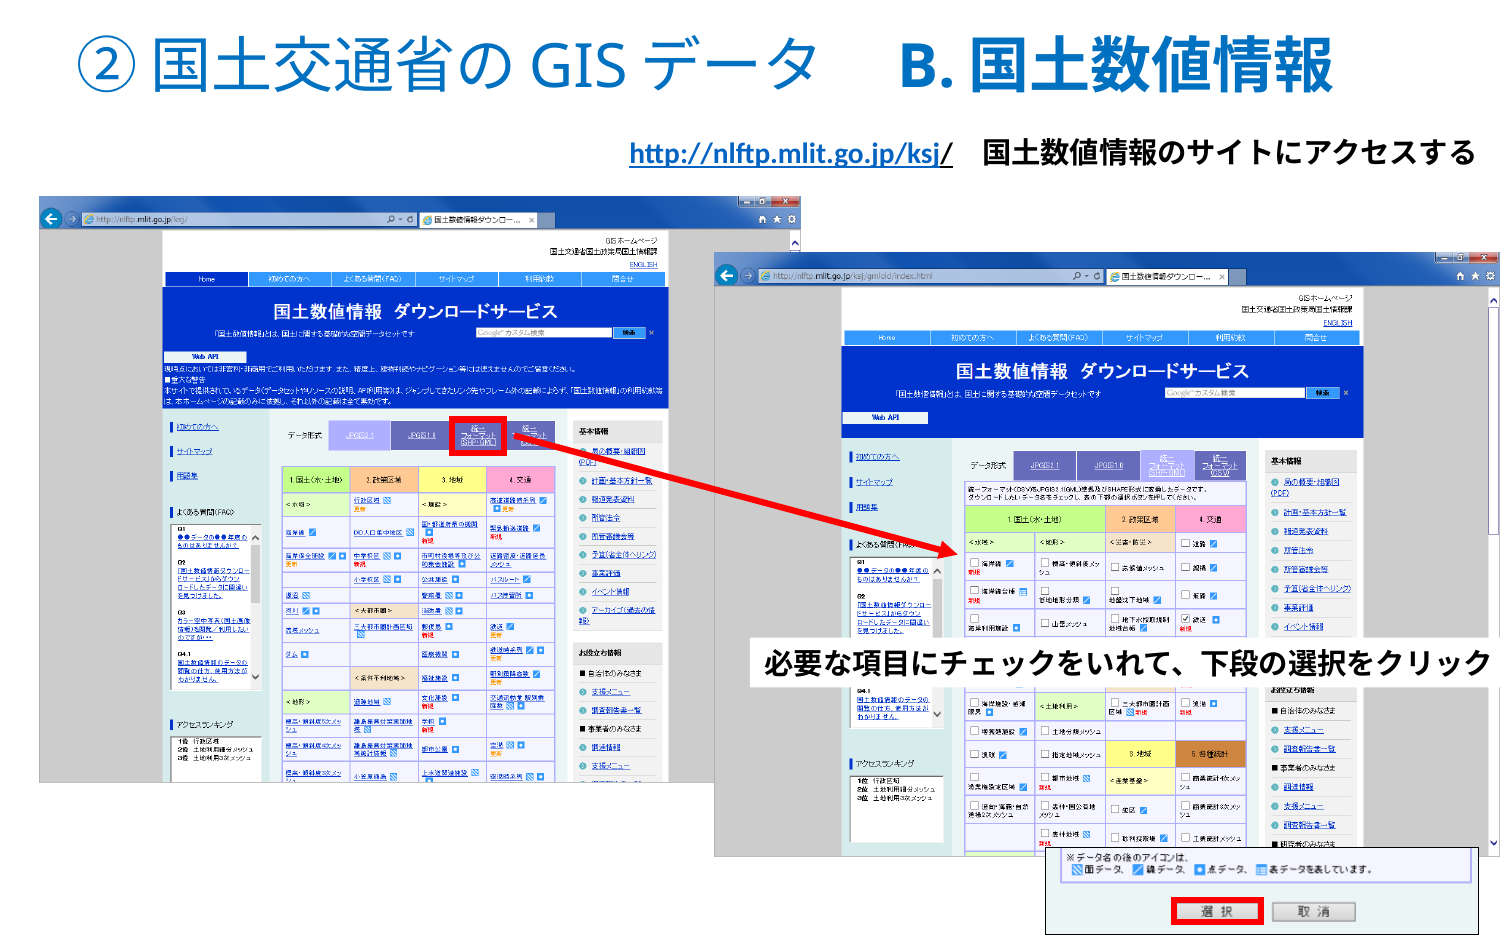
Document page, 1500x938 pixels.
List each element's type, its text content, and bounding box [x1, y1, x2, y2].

text_box http://nlftp.mlit.go.jp/ksj/ 国土数値情報のサイトにアクセスする [614, 127, 1493, 178]
picture [38, 196, 1500, 935]
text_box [513, 435, 958, 555]
title ②国土交通省のGISデータ B.国土数値情報 [60, 25, 1355, 109]
